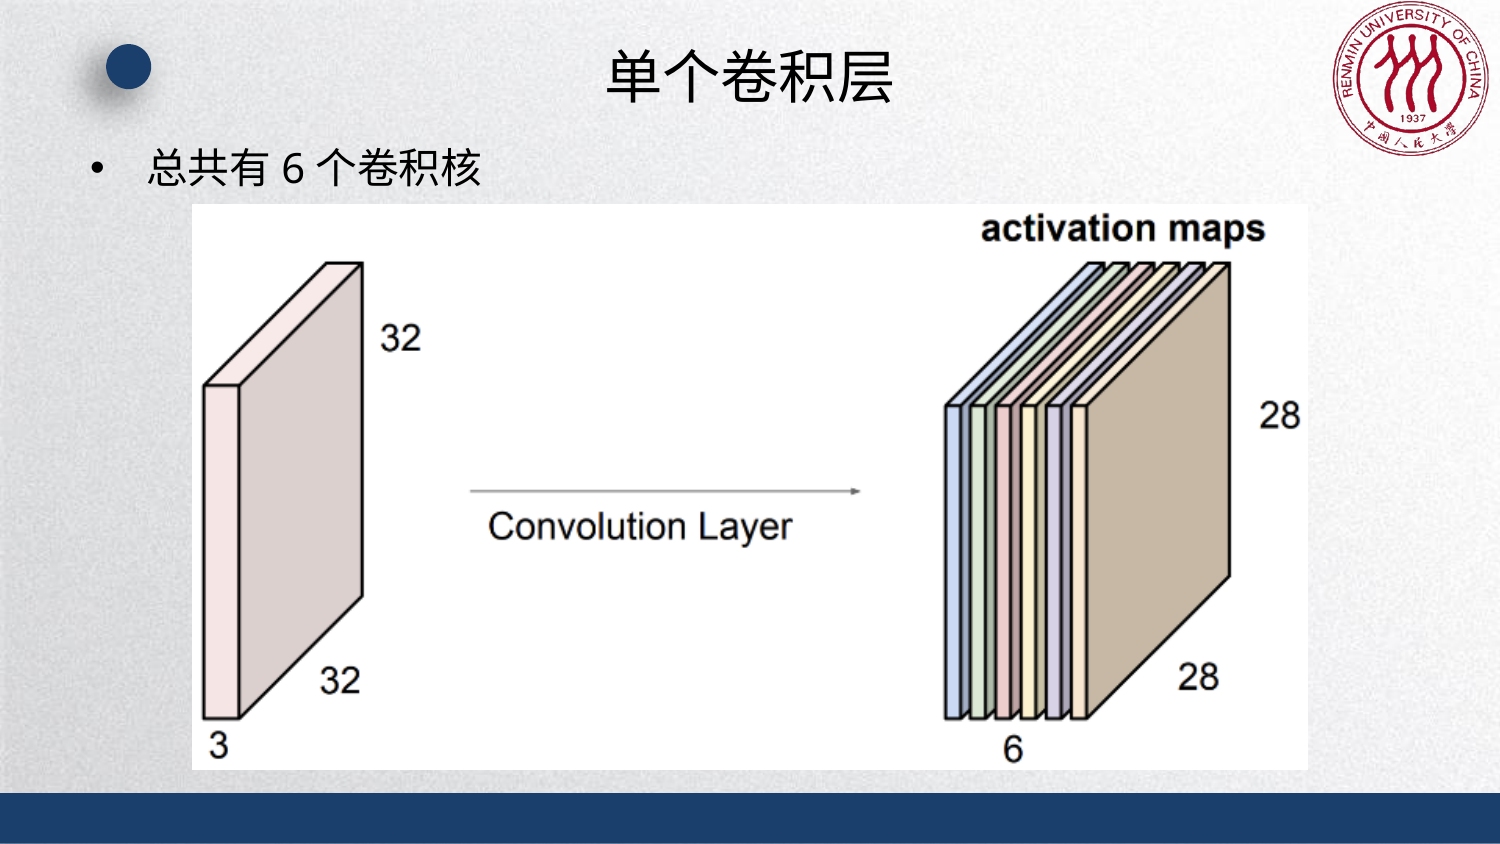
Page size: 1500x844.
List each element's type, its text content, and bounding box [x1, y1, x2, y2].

picture [0, 0, 1500, 793]
list 总共有6个卷积核 [75, 134, 1425, 781]
title 单个卷积层 [75, 33, 1425, 116]
